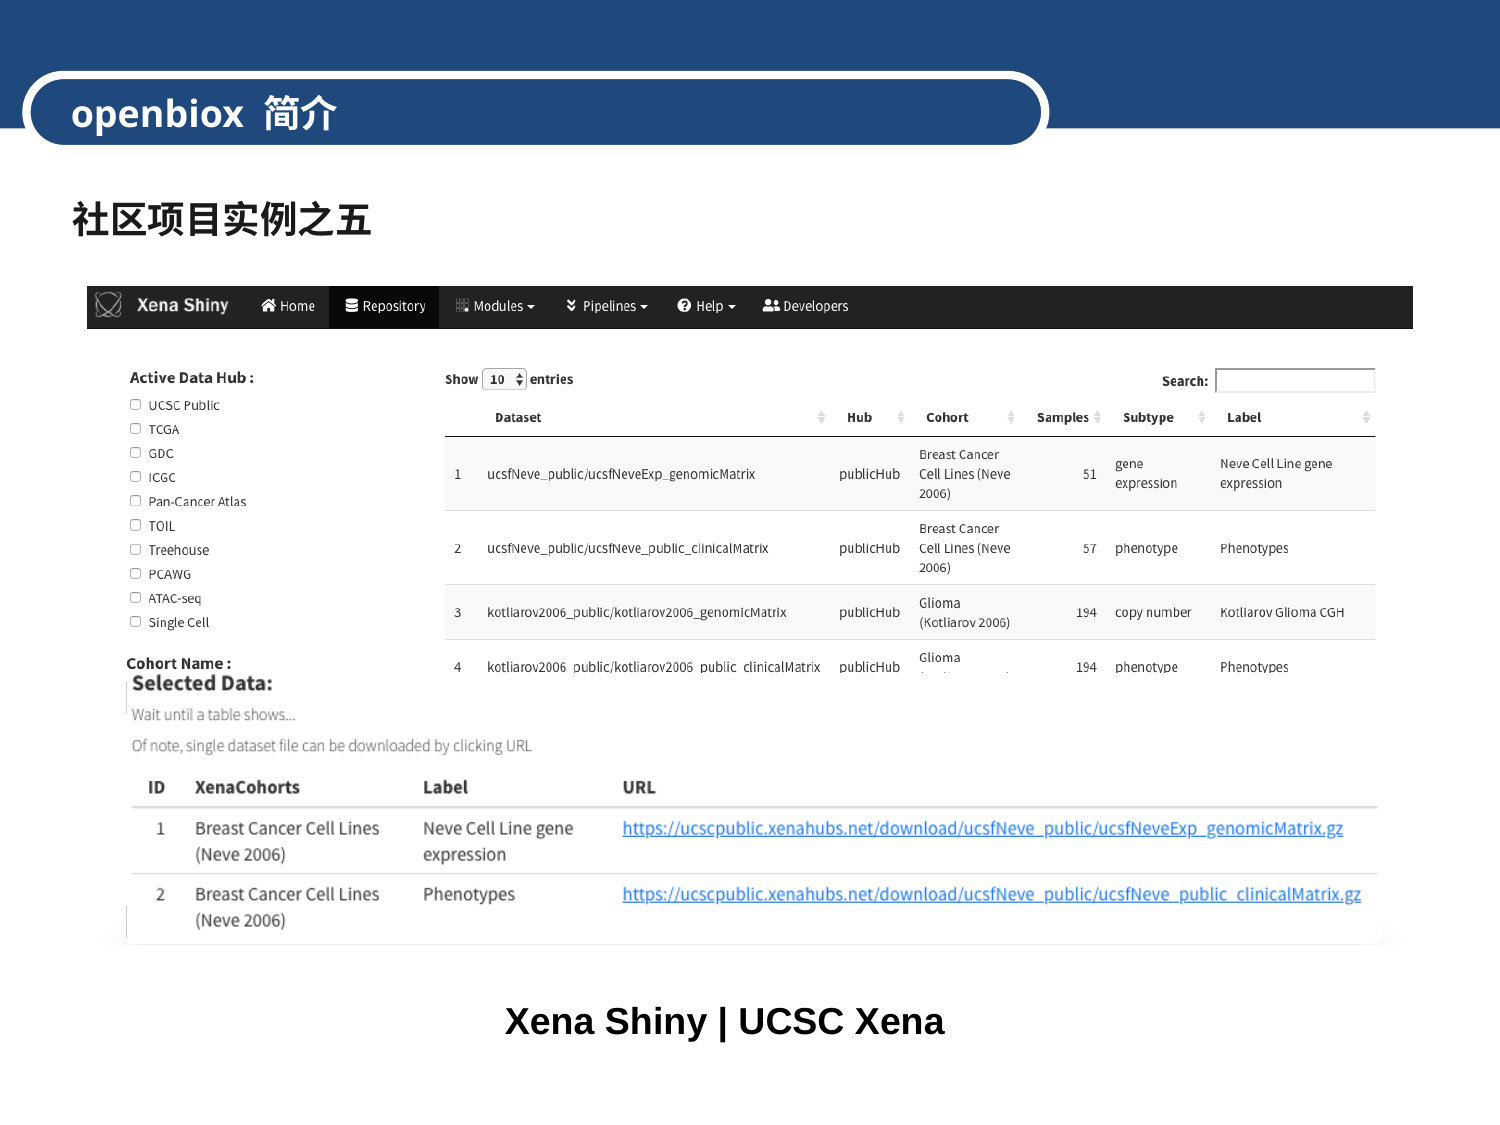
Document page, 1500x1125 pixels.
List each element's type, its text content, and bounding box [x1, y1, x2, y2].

text_box openbiox 简介 [56, 82, 920, 143]
text_box Xena Shiny | UCSC Xena [490, 989, 960, 1049]
text_box [0, 0, 1500, 131]
text_box [24, 72, 1048, 152]
picture [86, 286, 1414, 945]
text_box 社区项目实例之五 [57, 165, 388, 249]
